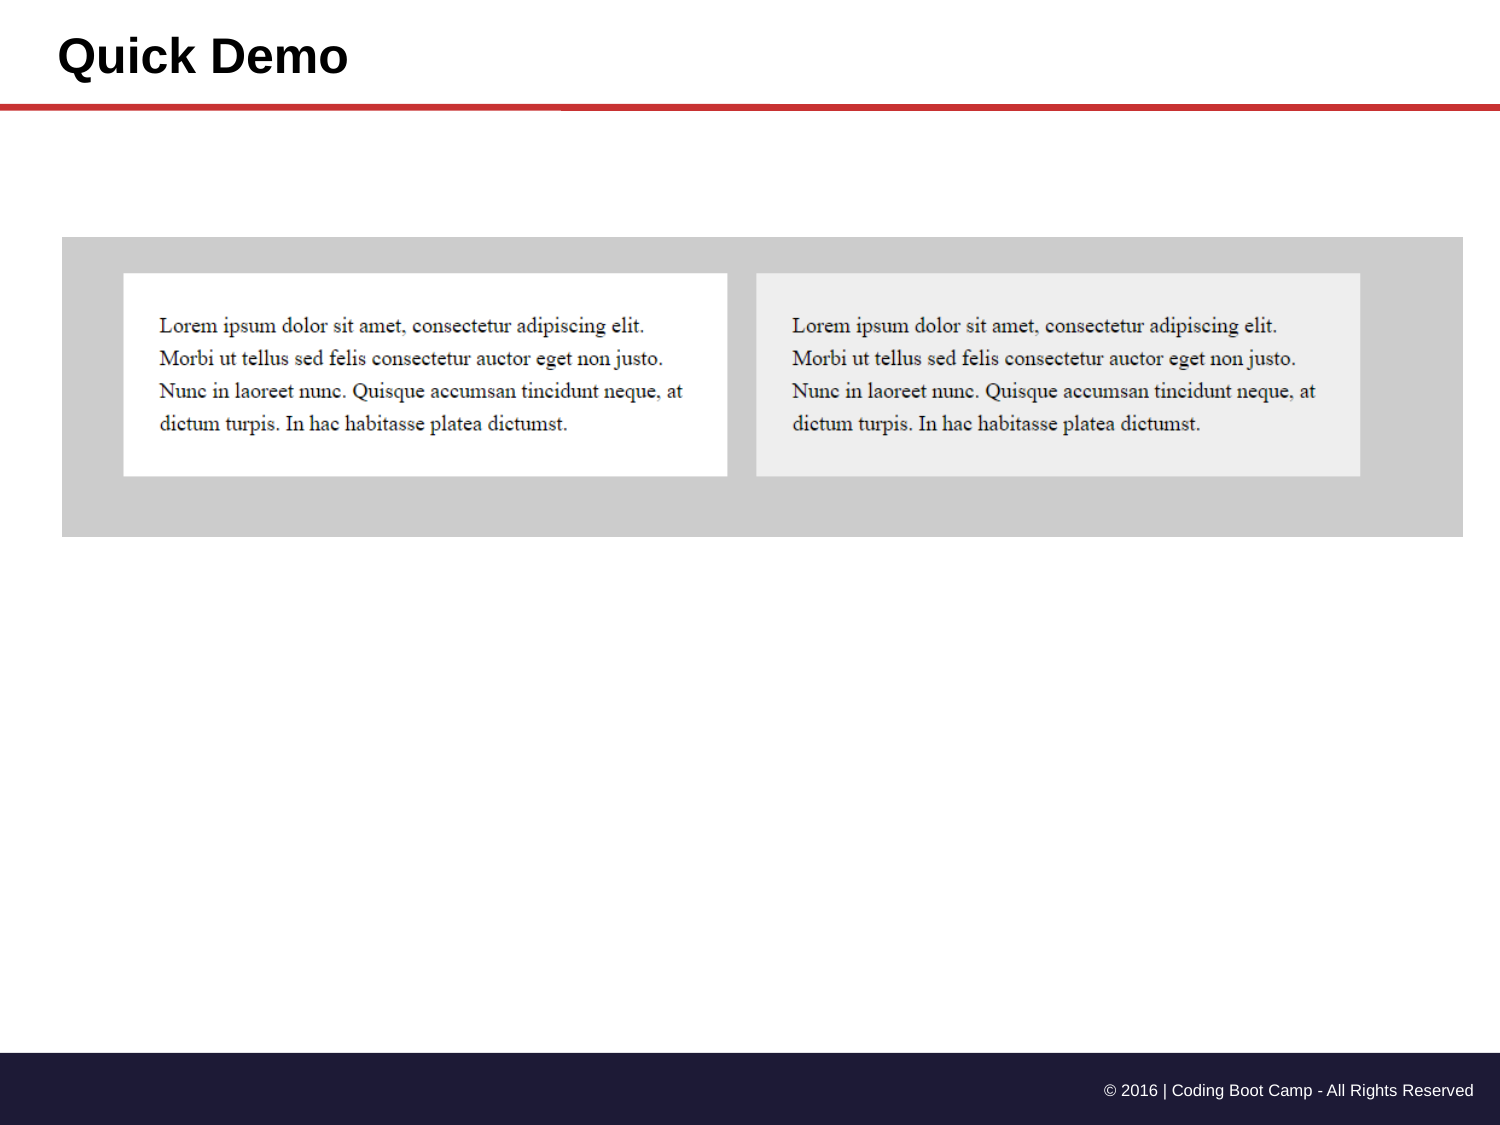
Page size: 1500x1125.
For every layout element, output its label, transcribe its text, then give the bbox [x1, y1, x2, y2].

picture [62, 237, 1463, 537]
text_box Quick Demo [49, 16, 888, 91]
